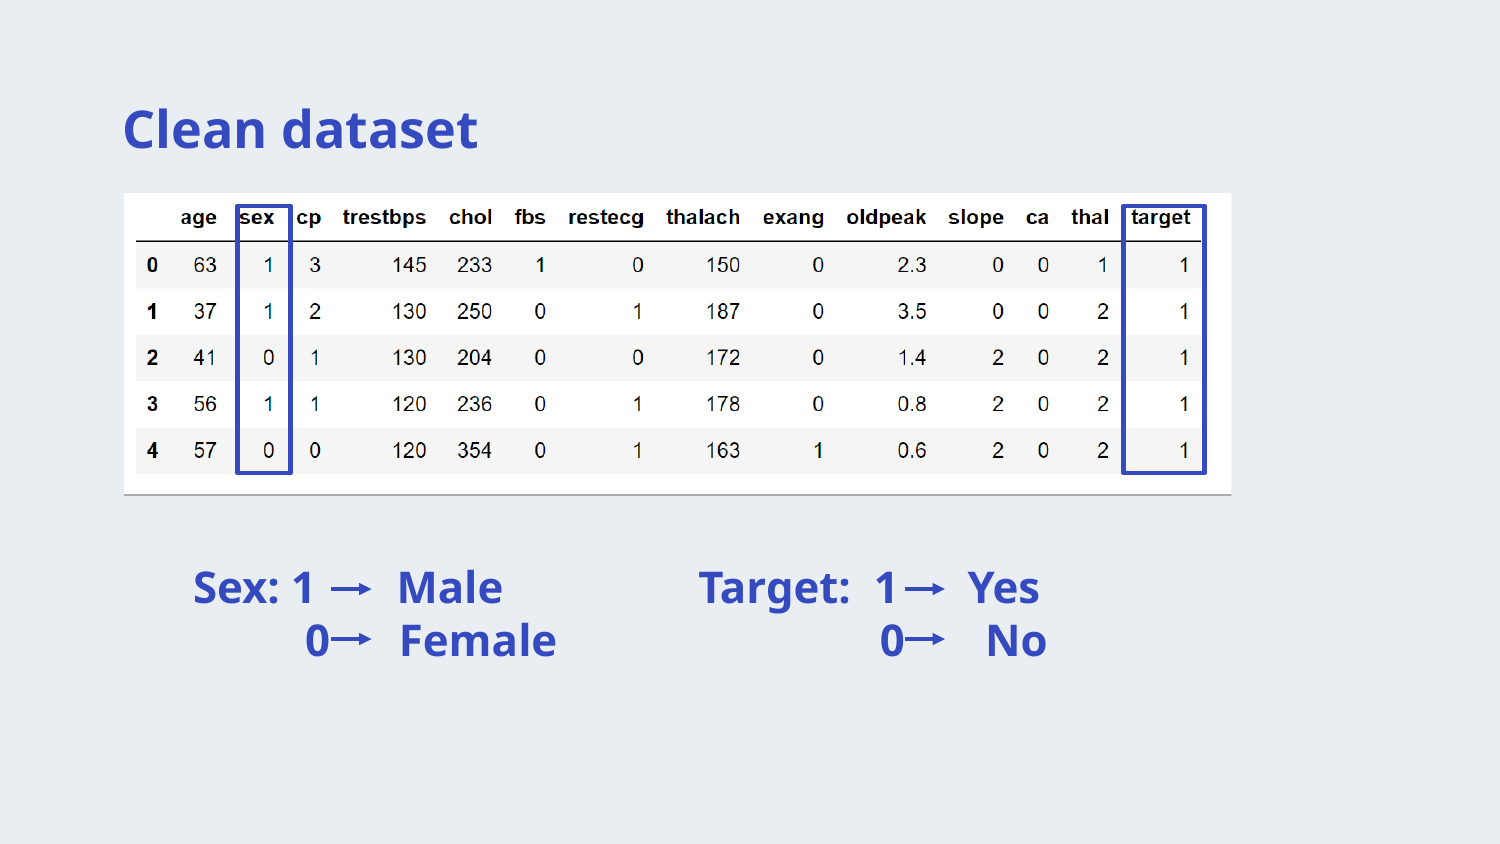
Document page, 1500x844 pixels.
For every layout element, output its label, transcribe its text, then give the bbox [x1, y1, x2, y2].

text_box Target: 1 Yes 0 No [623, 544, 1183, 681]
picture [123, 193, 1232, 496]
text_box Clean dataset [107, 81, 611, 184]
text_box Sex: 1 Male 0 Female [140, 544, 574, 681]
